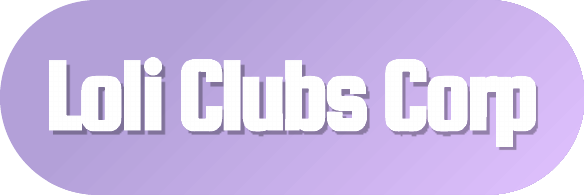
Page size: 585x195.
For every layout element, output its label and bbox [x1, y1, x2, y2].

text_box [0, 0, 585, 195]
picture [49, 57, 536, 147]
